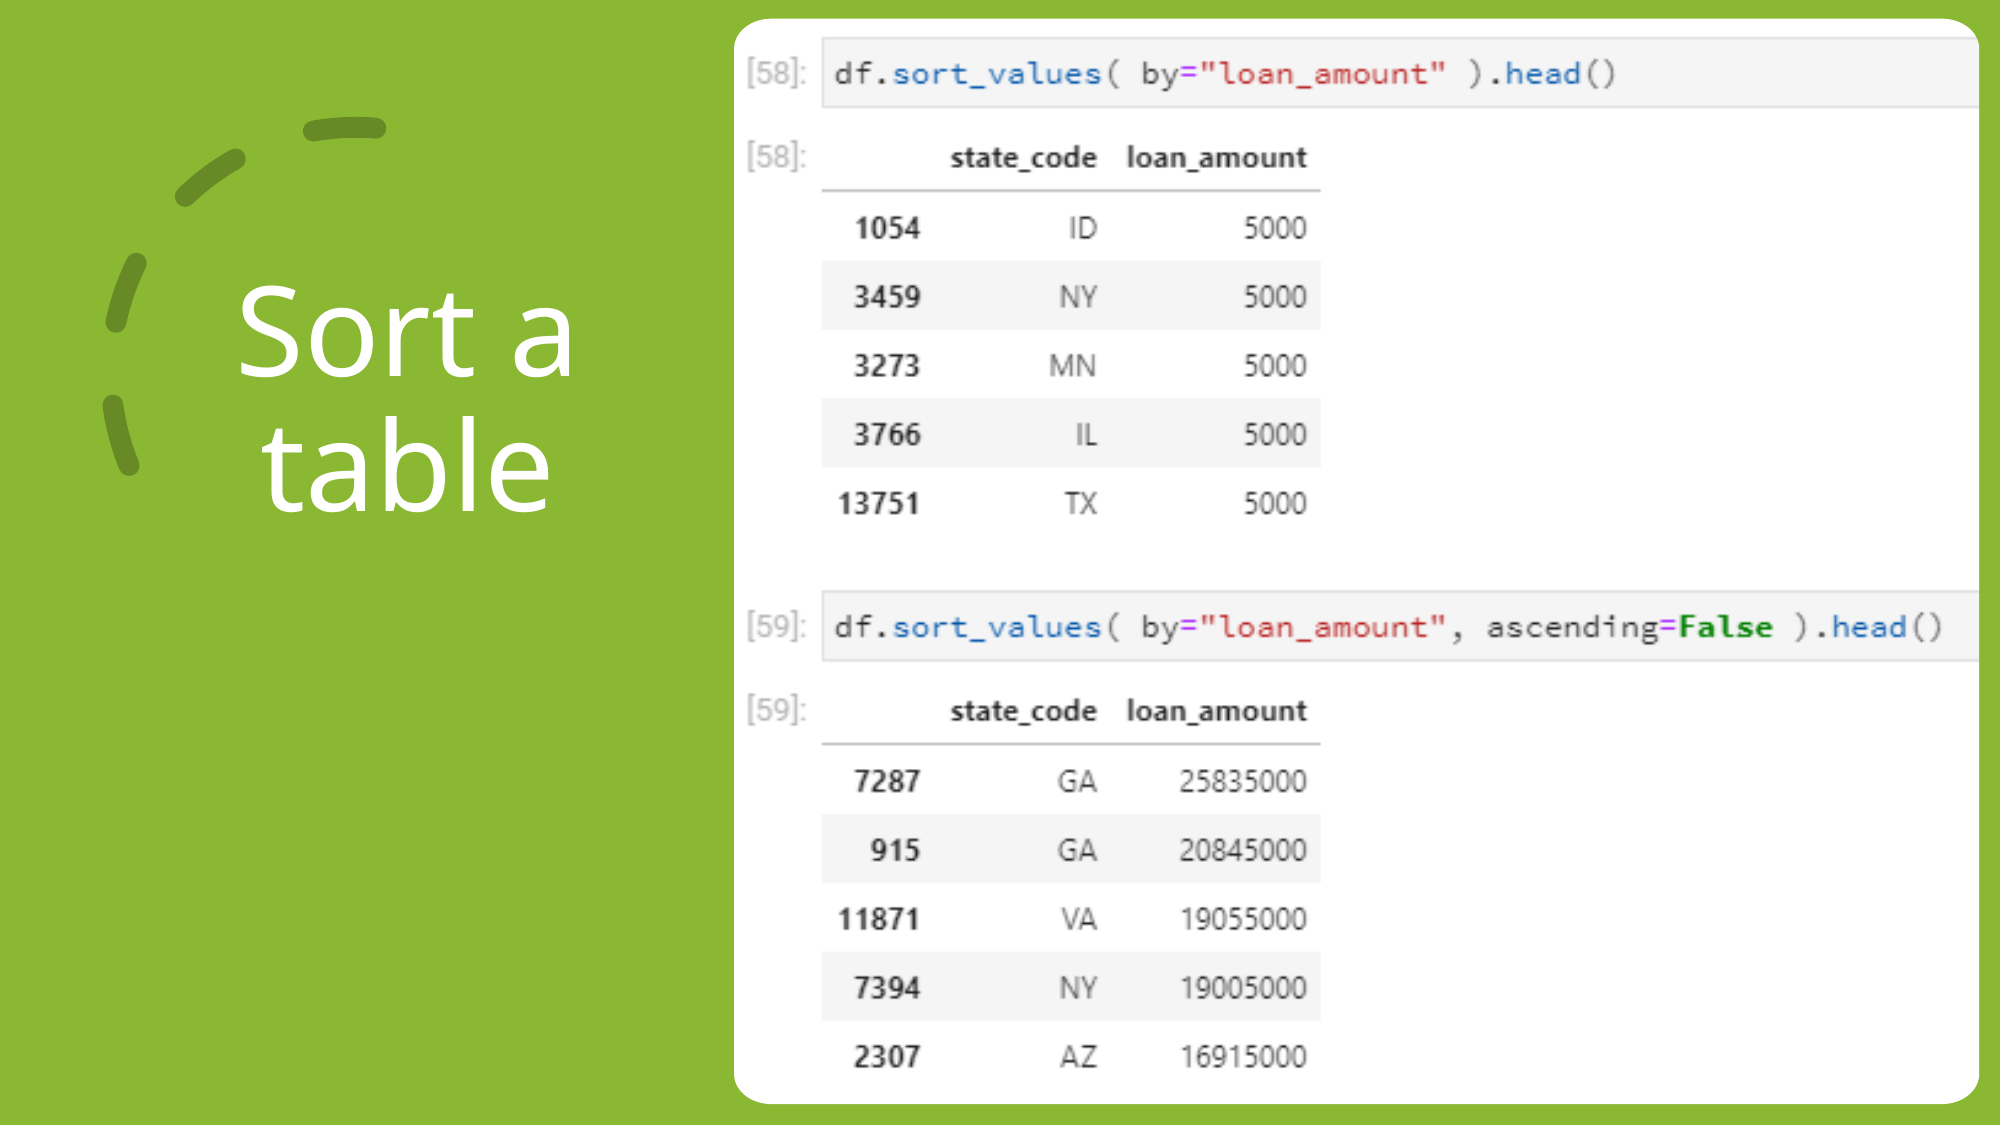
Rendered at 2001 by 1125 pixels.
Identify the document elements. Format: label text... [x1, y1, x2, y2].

picture [734, 18, 1980, 1105]
title Sort a table [186, 174, 629, 546]
text_box [211, 126, 385, 174]
text_box [0, 0, 2000, 1125]
text_box [110, 194, 186, 467]
